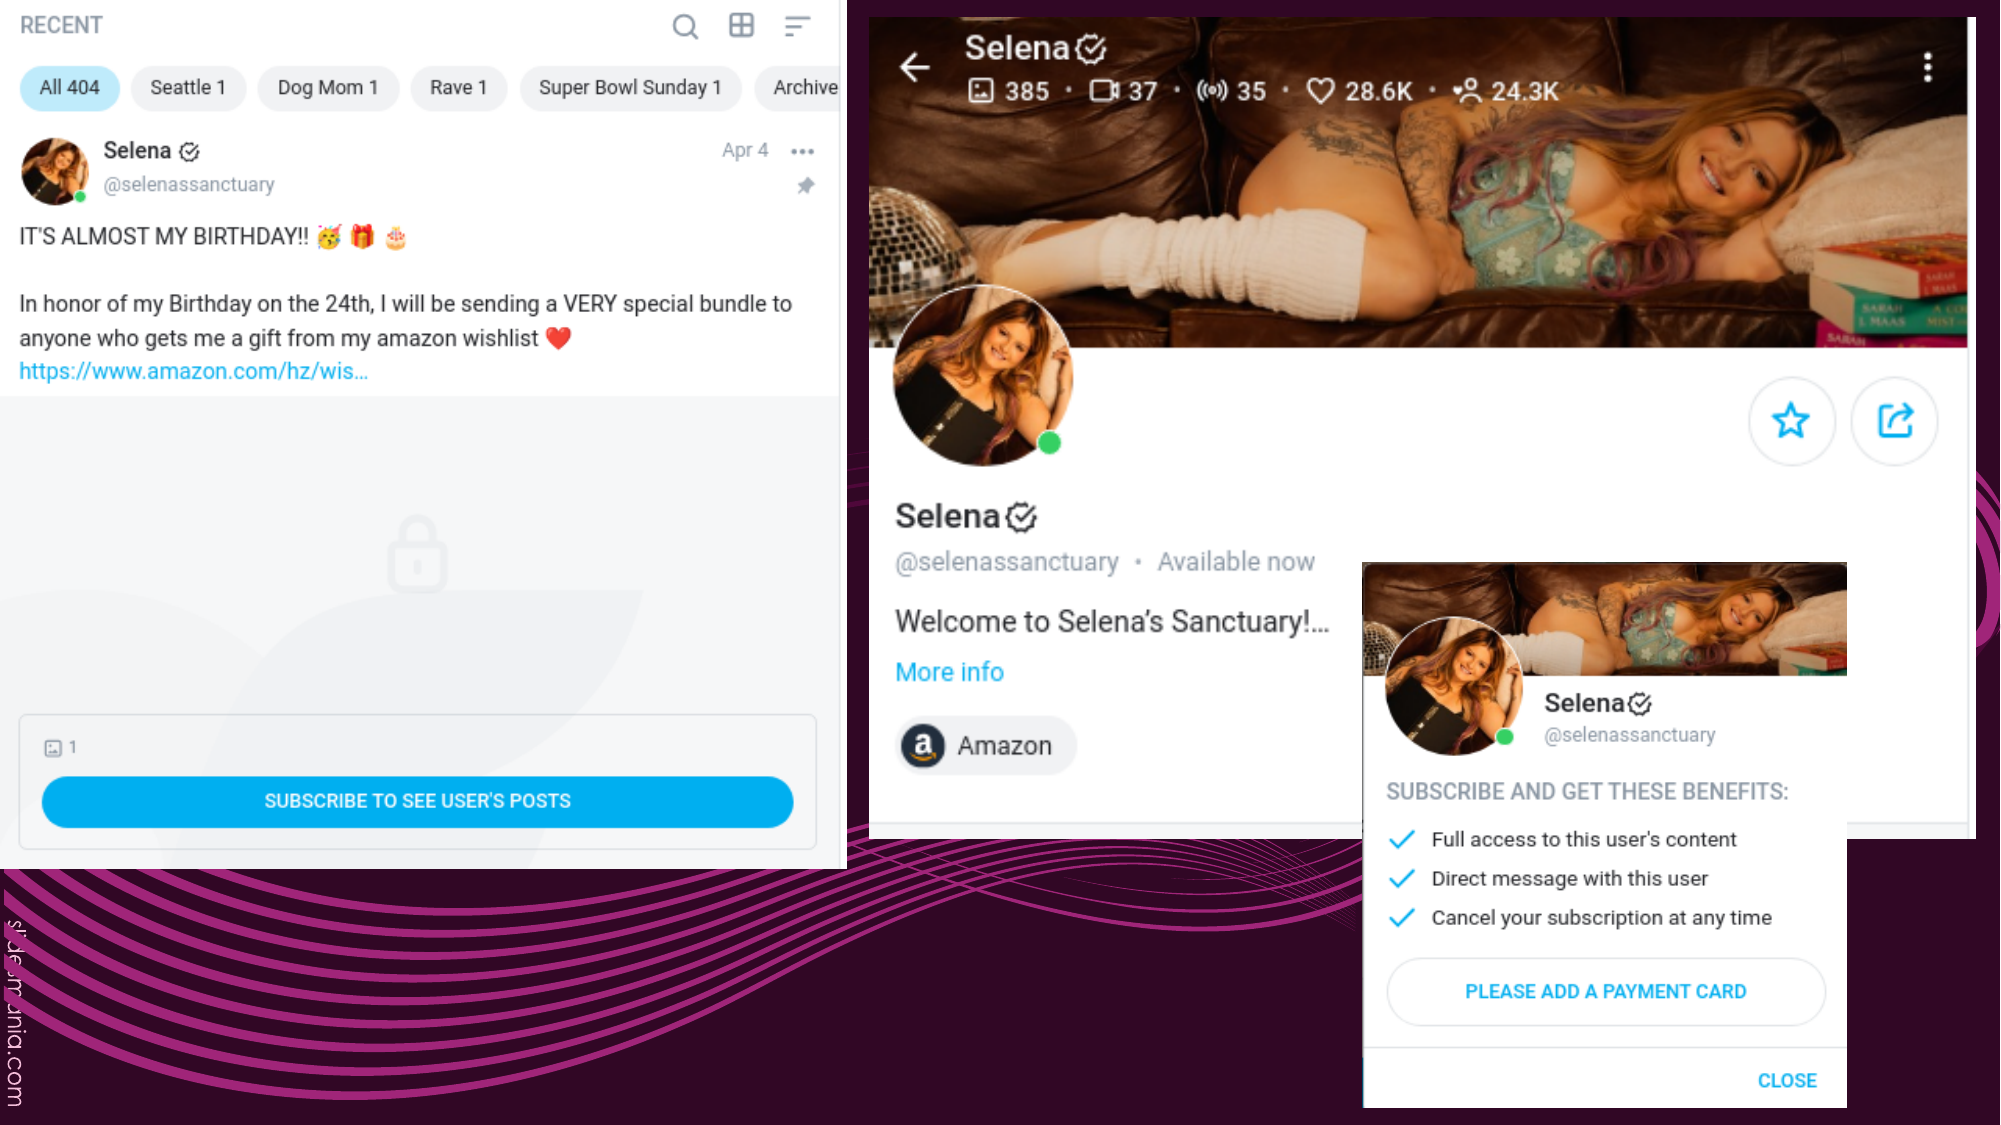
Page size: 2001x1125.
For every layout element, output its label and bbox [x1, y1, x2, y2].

picture [869, 16, 1976, 1108]
picture [0, 0, 847, 869]
